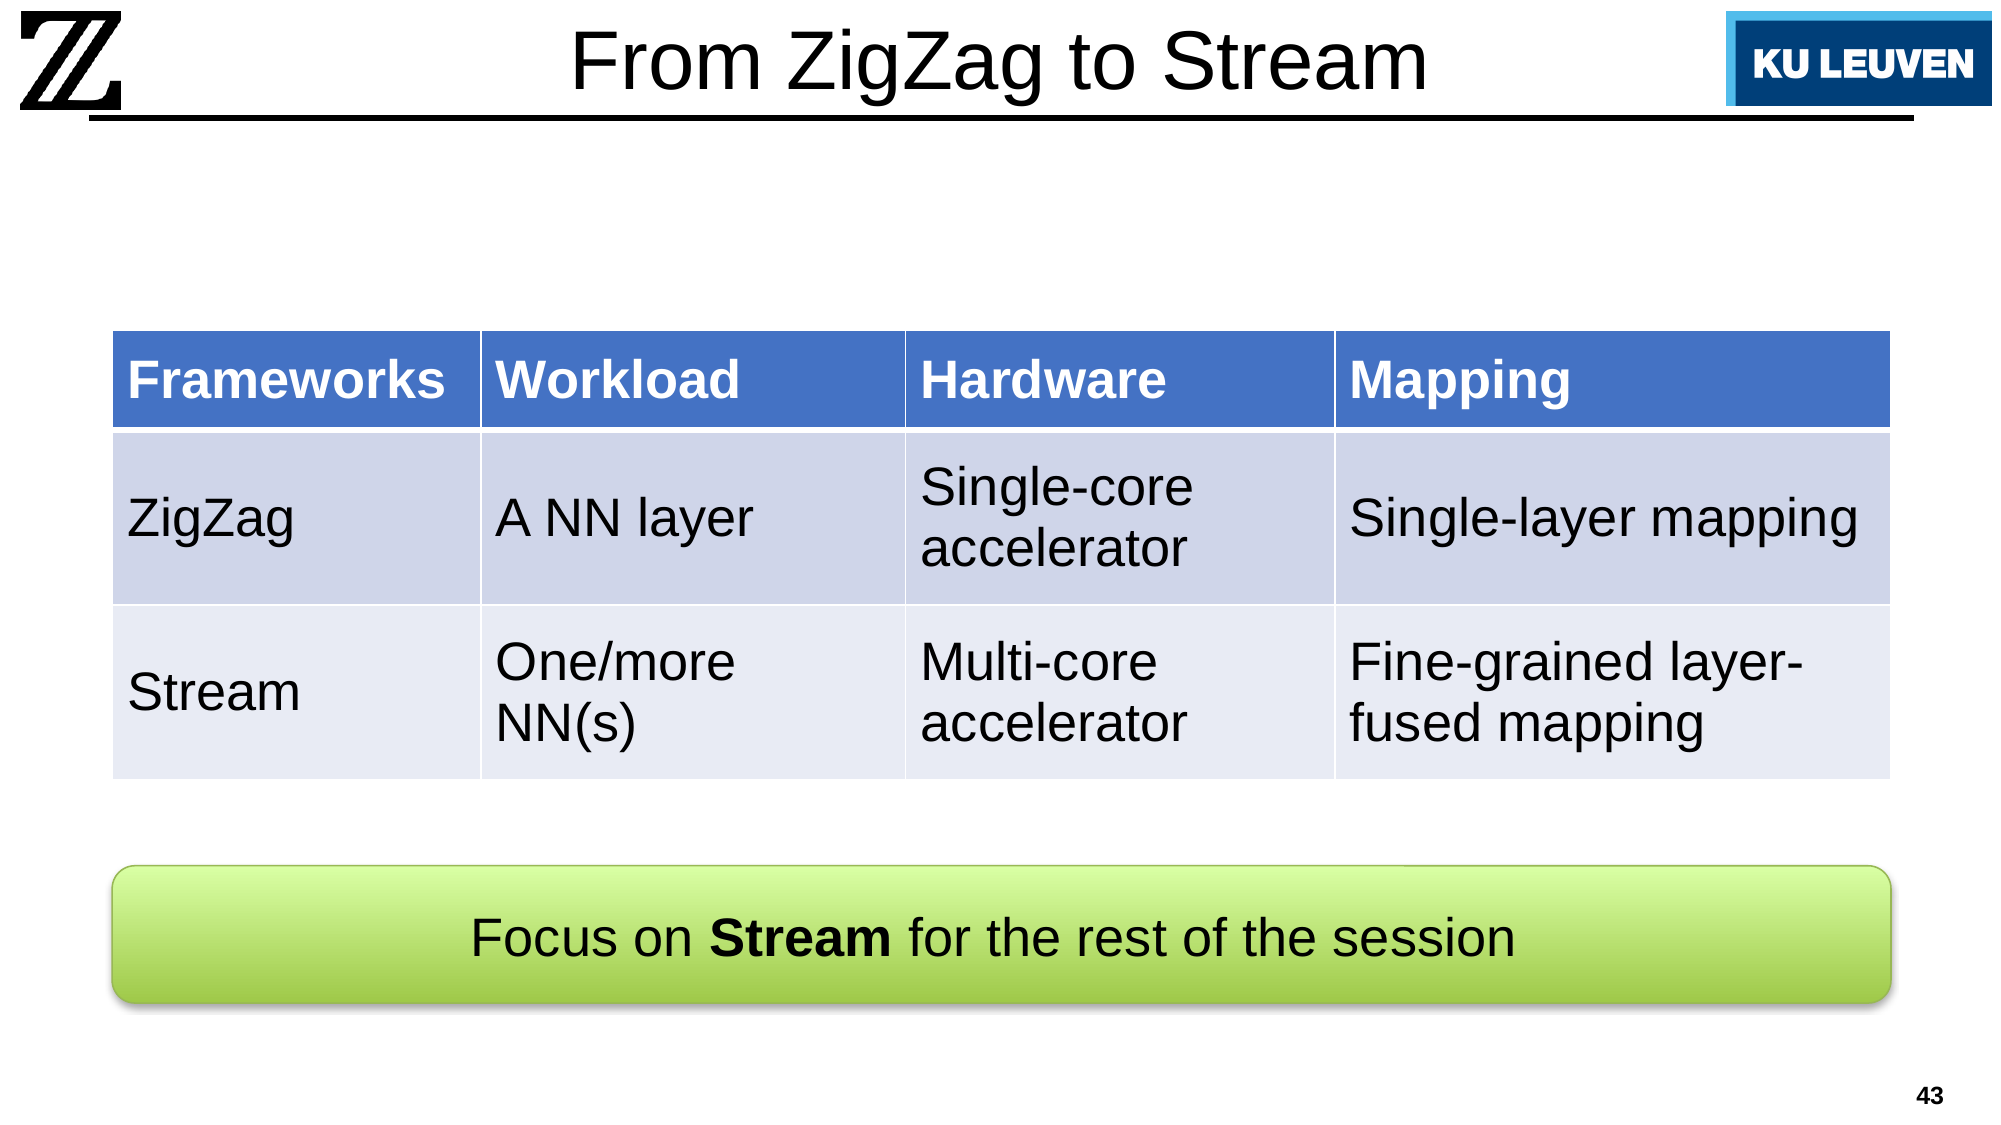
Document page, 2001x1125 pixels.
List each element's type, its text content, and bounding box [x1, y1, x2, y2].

table_cell ZigZag [113, 433, 480, 604]
table_cell One/more NN(s) [482, 606, 905, 779]
text_box Focus on Stream for the rest of the session [112, 865, 1892, 1004]
title From ZigZag to Stream [137, 6, 1863, 118]
table_cell Stream [113, 606, 480, 779]
table_cell A NN layer [482, 433, 905, 604]
table_cell Single-layer mapping [1336, 433, 1890, 604]
table_cell Single-core accelerator [906, 433, 1334, 604]
table_header Frameworks [113, 331, 480, 427]
table_header Workload [482, 331, 905, 427]
picture [1863, 11, 1992, 106]
table_cell Multi-core accelerator [906, 606, 1334, 779]
picture [20, 9, 121, 110]
table_header Hardware [906, 331, 1334, 427]
table_header Mapping [1336, 331, 1890, 427]
table_cell Fine-grained layer-fused mapping [1336, 606, 1890, 779]
